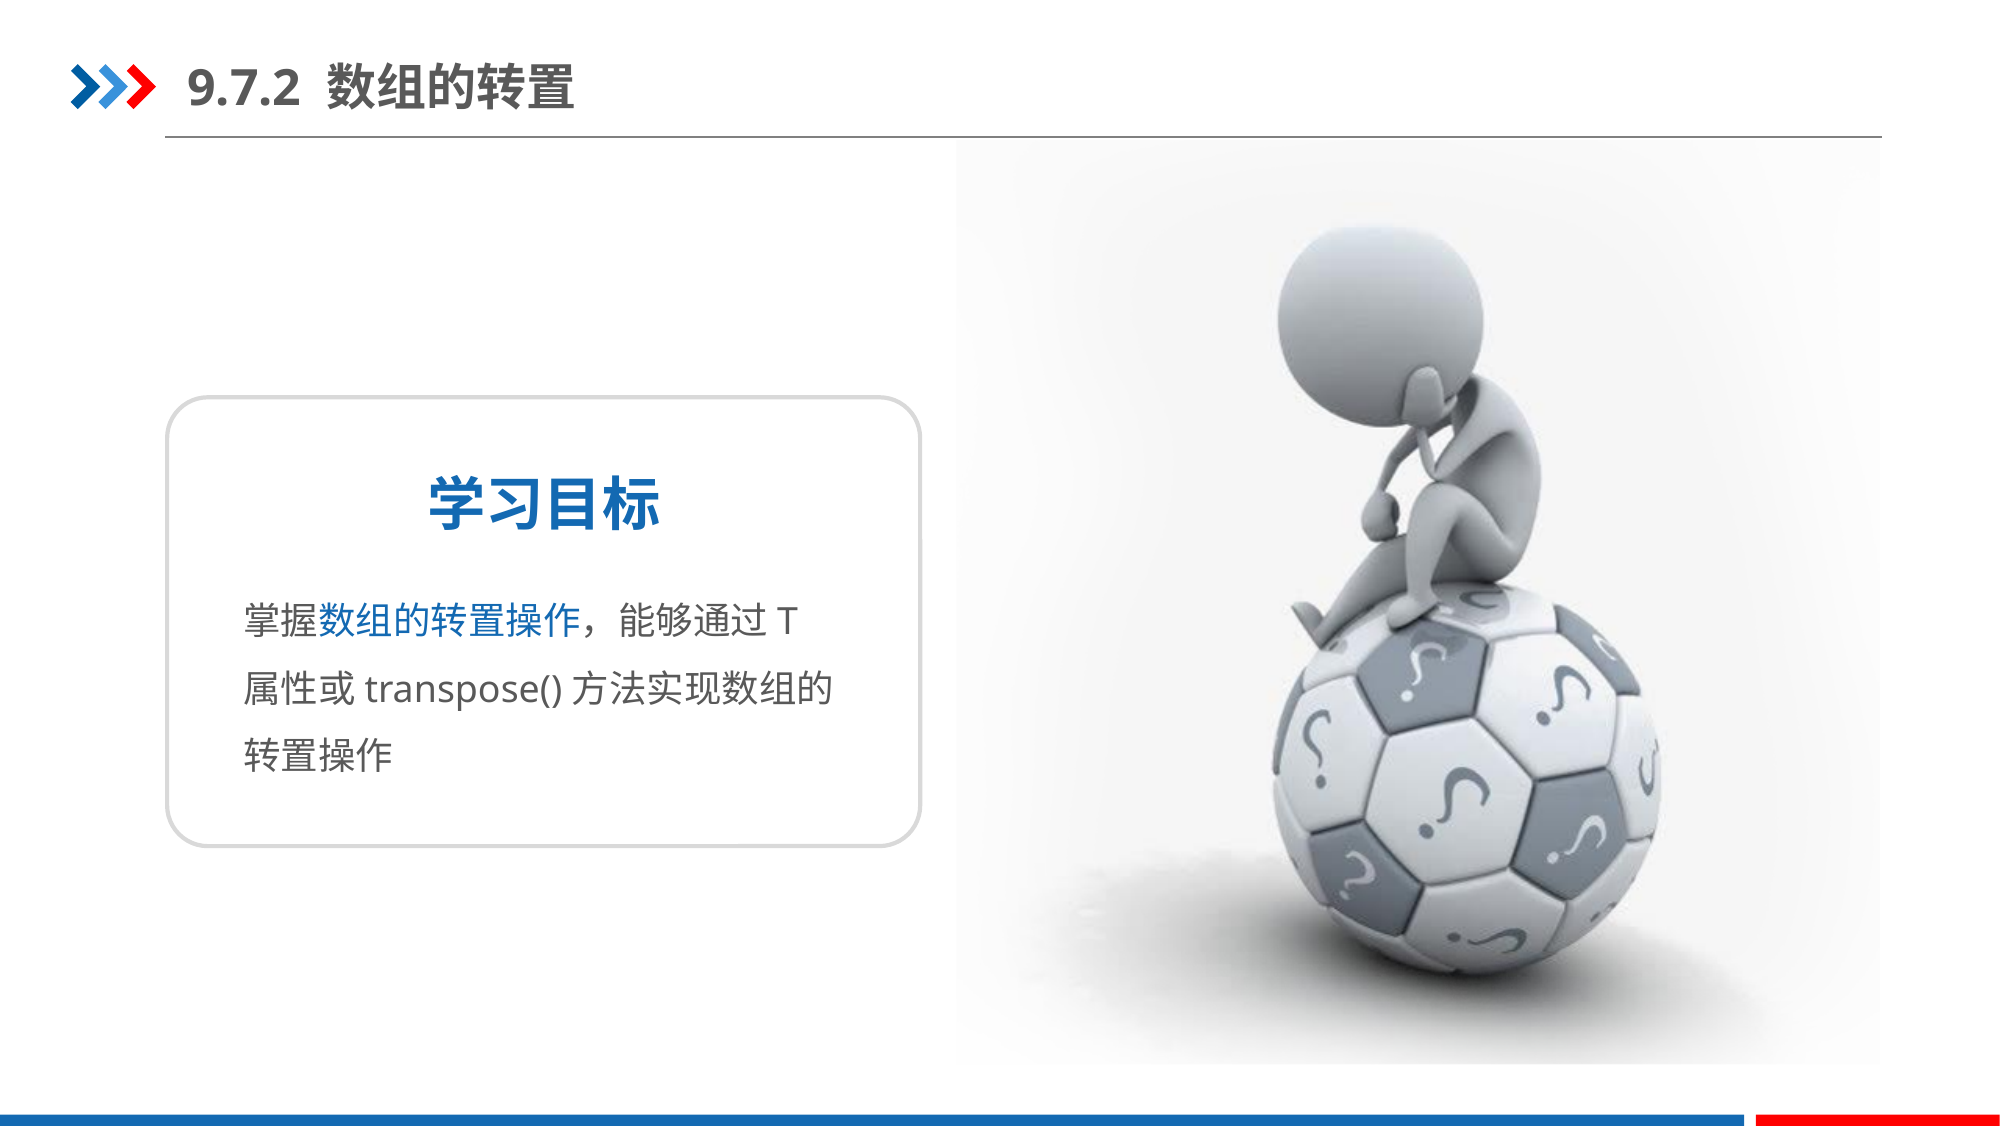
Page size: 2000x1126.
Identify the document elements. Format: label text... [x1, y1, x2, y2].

text_box 学习目标 [167, 459, 921, 545]
picture [954, 140, 1881, 1066]
text_box 9.7.2 数组的转置 [187, 43, 1024, 127]
text_box [165, 395, 923, 849]
text_box 掌握数组的转置操作，能够通过T属性或transpose()方法实现数组的转置操作 [228, 567, 859, 785]
